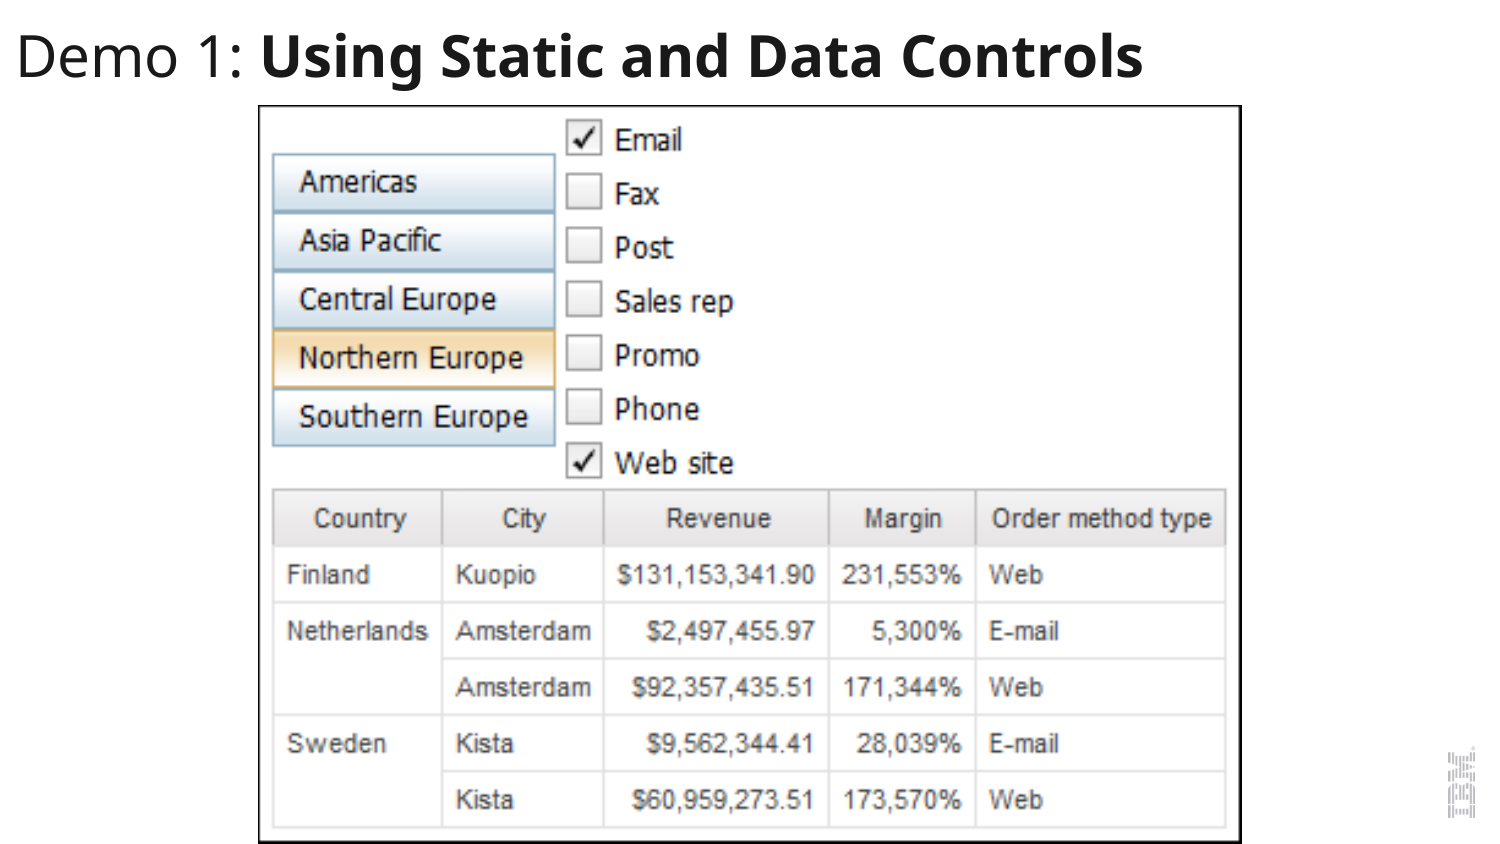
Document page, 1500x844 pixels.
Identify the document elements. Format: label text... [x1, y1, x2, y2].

title Demo 1: Using Static and Data Controls [0, 0, 1500, 119]
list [258, 105, 1242, 844]
picture [1448, 746, 1475, 818]
